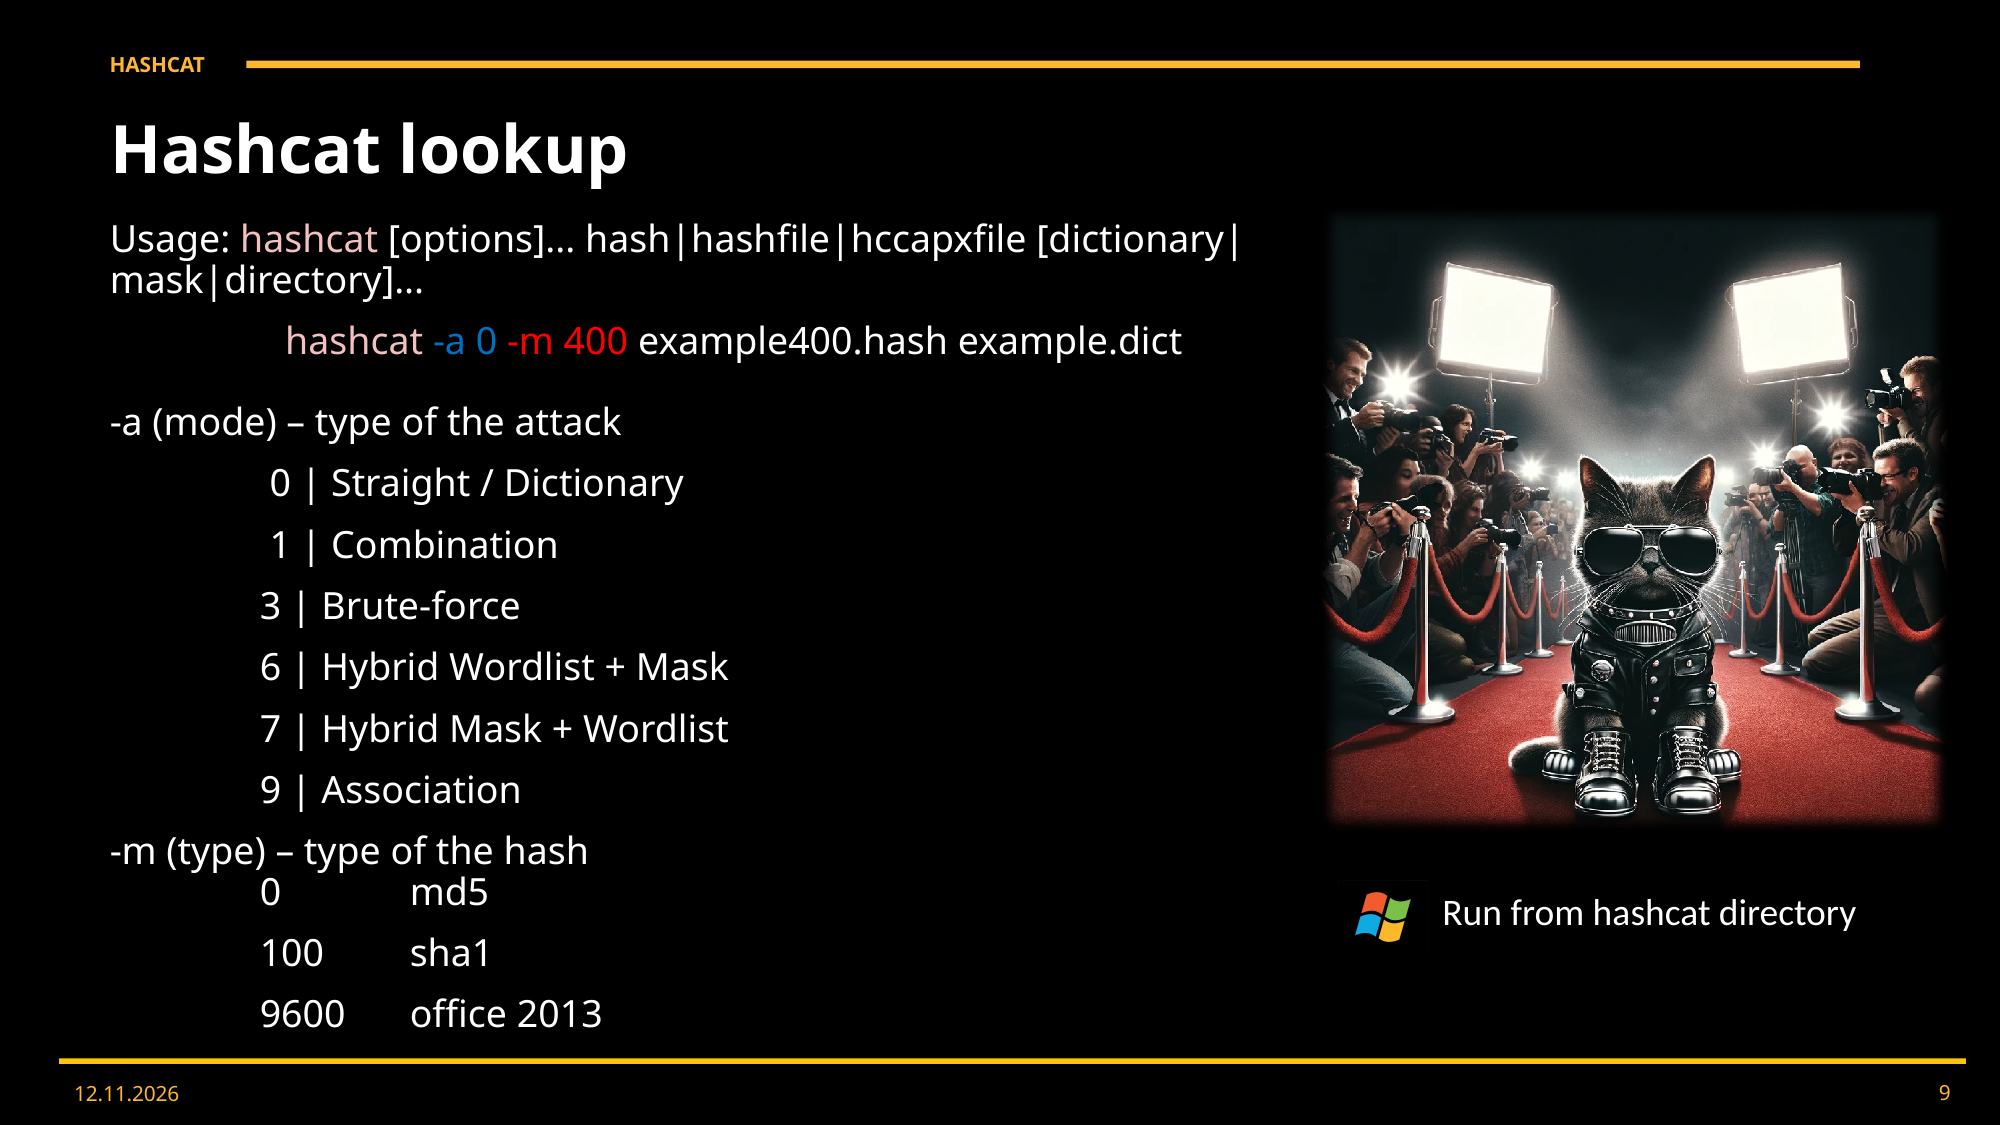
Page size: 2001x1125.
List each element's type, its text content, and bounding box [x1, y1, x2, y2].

picture [1318, 202, 1949, 833]
text_box Run from hashcat directory [1428, 880, 1906, 941]
picture [1338, 880, 1428, 954]
slide_number 9 [1515, 1074, 1966, 1113]
title Hashcat lookup [94, 101, 1085, 203]
text_box [437, 334, 1228, 1125]
list Usage: hashcat [options]... hash|hashfile|hccapxfile [dictionary|mask|directory]... hashcat -a 0 -m 400 example400.hash example.dict -a (mode) – type of the attack 0 | Straight / Dictionary 1 | Combination 3 | Brute-force 6 | Hybrid Wordlist + Mask 7 | Hybrid Mask + Wordlist 9 | Association -m (type) – type of the hash 0 md5 100 sha1 9600 office 2013 [94, 213, 1303, 1020]
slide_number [59, 1075, 437, 1114]
